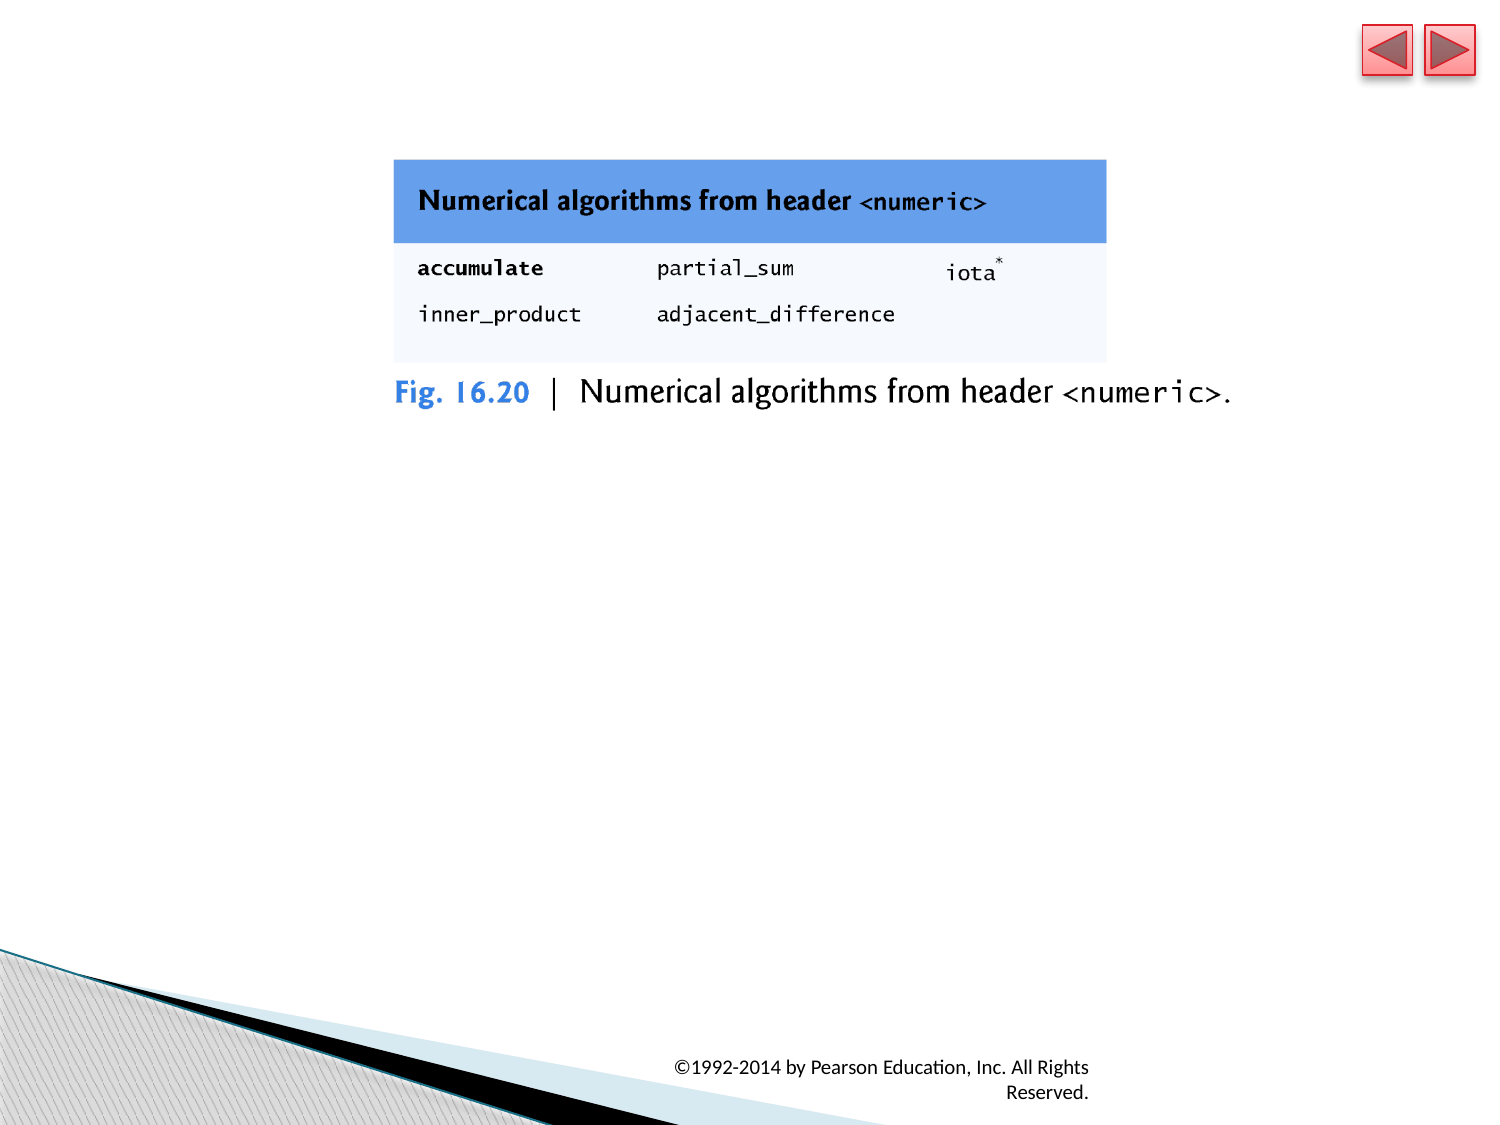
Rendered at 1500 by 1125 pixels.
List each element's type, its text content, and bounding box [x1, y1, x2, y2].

footer ©1992-2014 by Pearson Education, Inc. All Rights Reserved. [650, 1051, 1105, 1112]
picture [0, 106, 1500, 1018]
